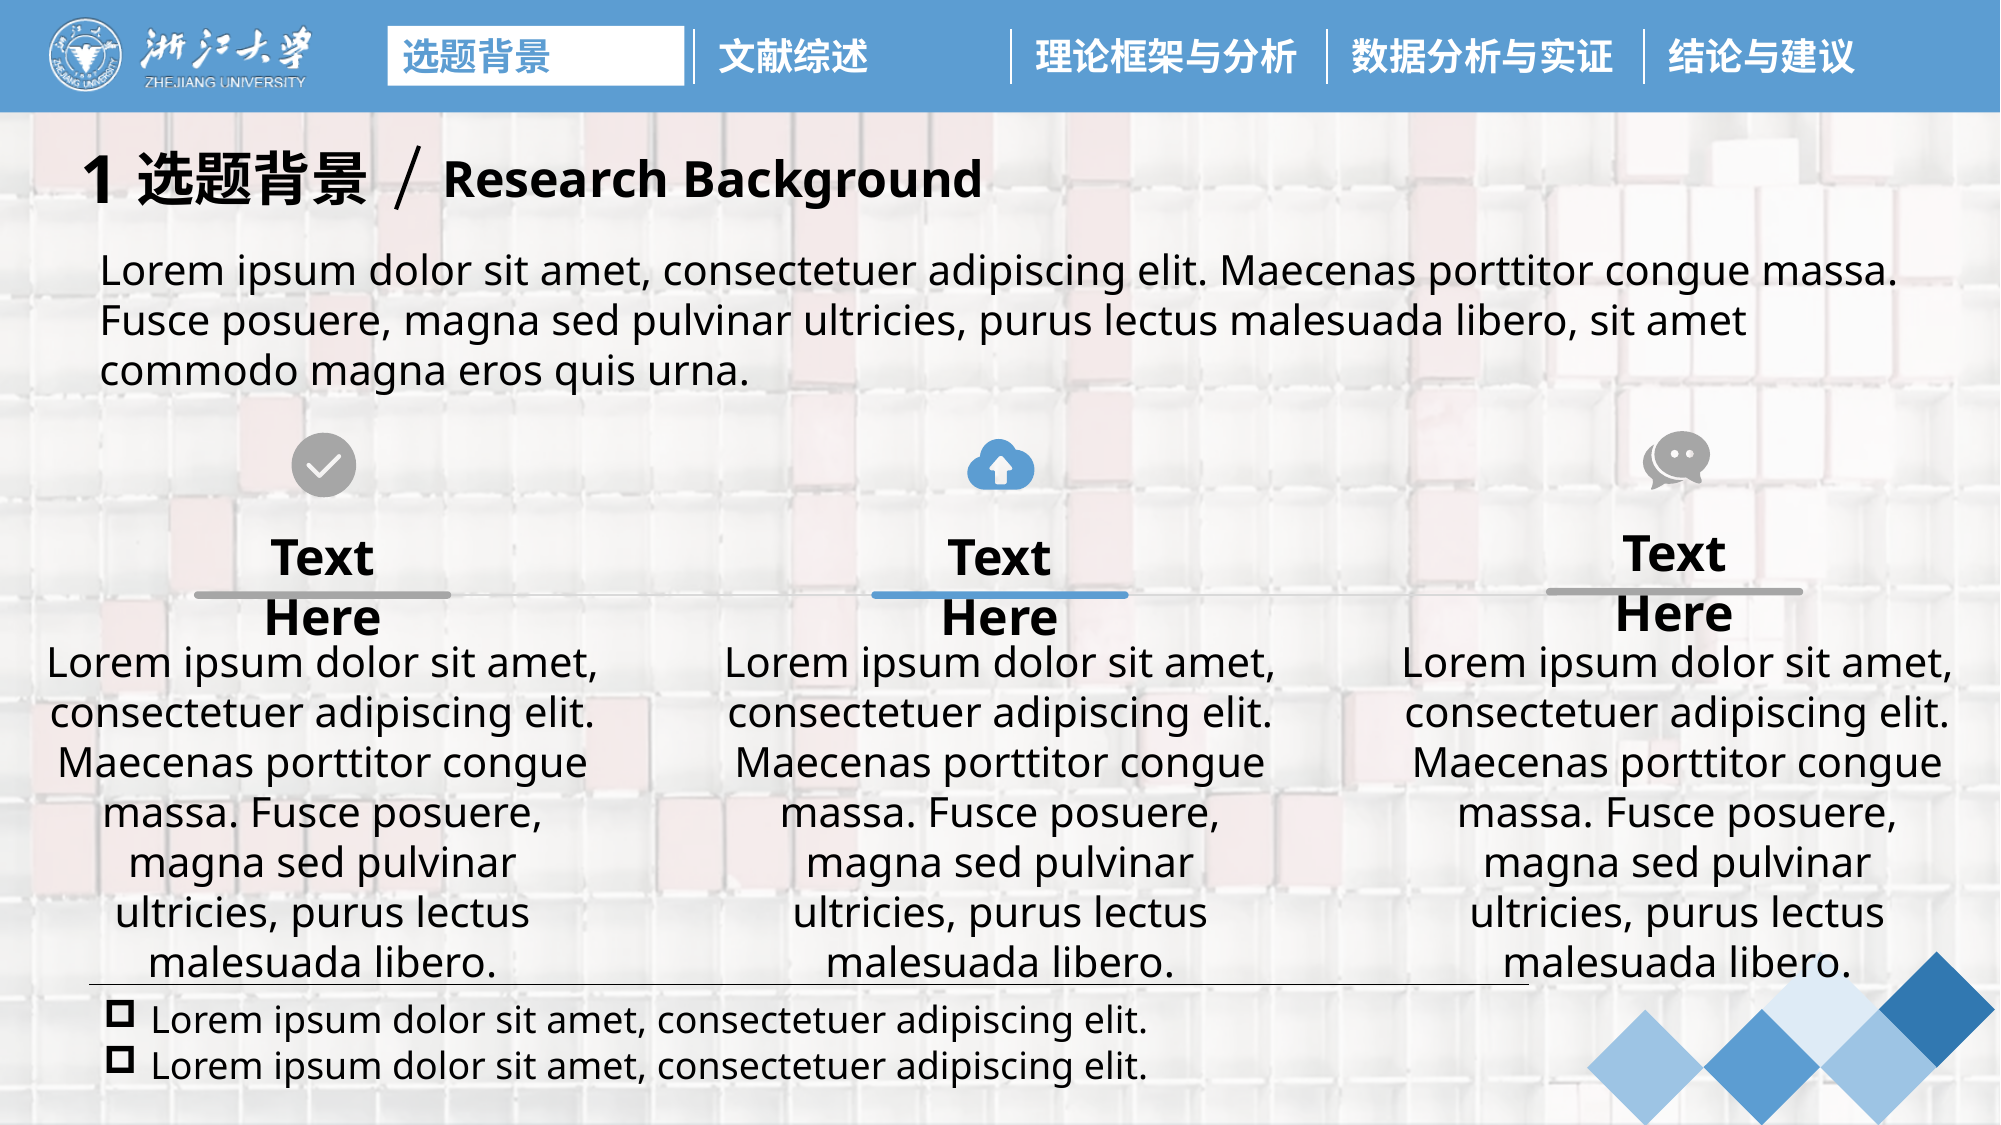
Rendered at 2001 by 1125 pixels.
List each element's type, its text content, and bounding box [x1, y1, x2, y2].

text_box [1545, 431, 1804, 596]
text_box 数据分析与实证 [1336, 25, 1634, 86]
text_box [0, 0, 2000, 113]
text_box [73, 129, 1041, 226]
text_box Lorem ipsum dolor sit amet, consectetuer adipiscing elit. Maecenas porttitor congue massa. Fusce posuere, magna sed pulvinar ultricies, purus lectus malesuada libero. [1381, 627, 1974, 993]
text_box 文献综述 [703, 25, 1001, 86]
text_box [193, 430, 452, 599]
text_box 选题背景 [387, 25, 685, 86]
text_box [871, 437, 1129, 599]
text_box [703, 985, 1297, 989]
text_box Lorem ipsum dolor sit amet, consectetuer adipiscing elit. [88, 1034, 1529, 1095]
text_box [1604, 968, 1978, 1109]
text_box 结论与建议 [1653, 25, 1951, 86]
text_box 理论框架与分析 [1020, 25, 1318, 86]
text_box Lorem ipsum dolor sit amet, consectetuer adipiscing elit. Maecenas porttitor congue massa. Fusce posuere, magna sed pulvinar ultricies, purus lectus malesuada libero. [26, 627, 619, 993]
text_box Lorem ipsum dolor sit amet, consectetuer adipiscing elit. [88, 989, 1529, 1034]
picture [49, 16, 323, 96]
text_box Lorem ipsum dolor sit amet, consectetuer adipiscing elit. Maecenas porttitor congue massa. Fusce posuere, magna sed pulvinar ultricies, purus lectus malesuada libero, sit amet commodo magna eros quis urna. [84, 236, 1916, 402]
text_box Lorem ipsum dolor sit amet, consectetuer adipiscing elit. Maecenas porttitor congue massa. Fusce posuere, magna sed pulvinar ultricies, purus lectus malesuada libero. [703, 627, 1297, 984]
